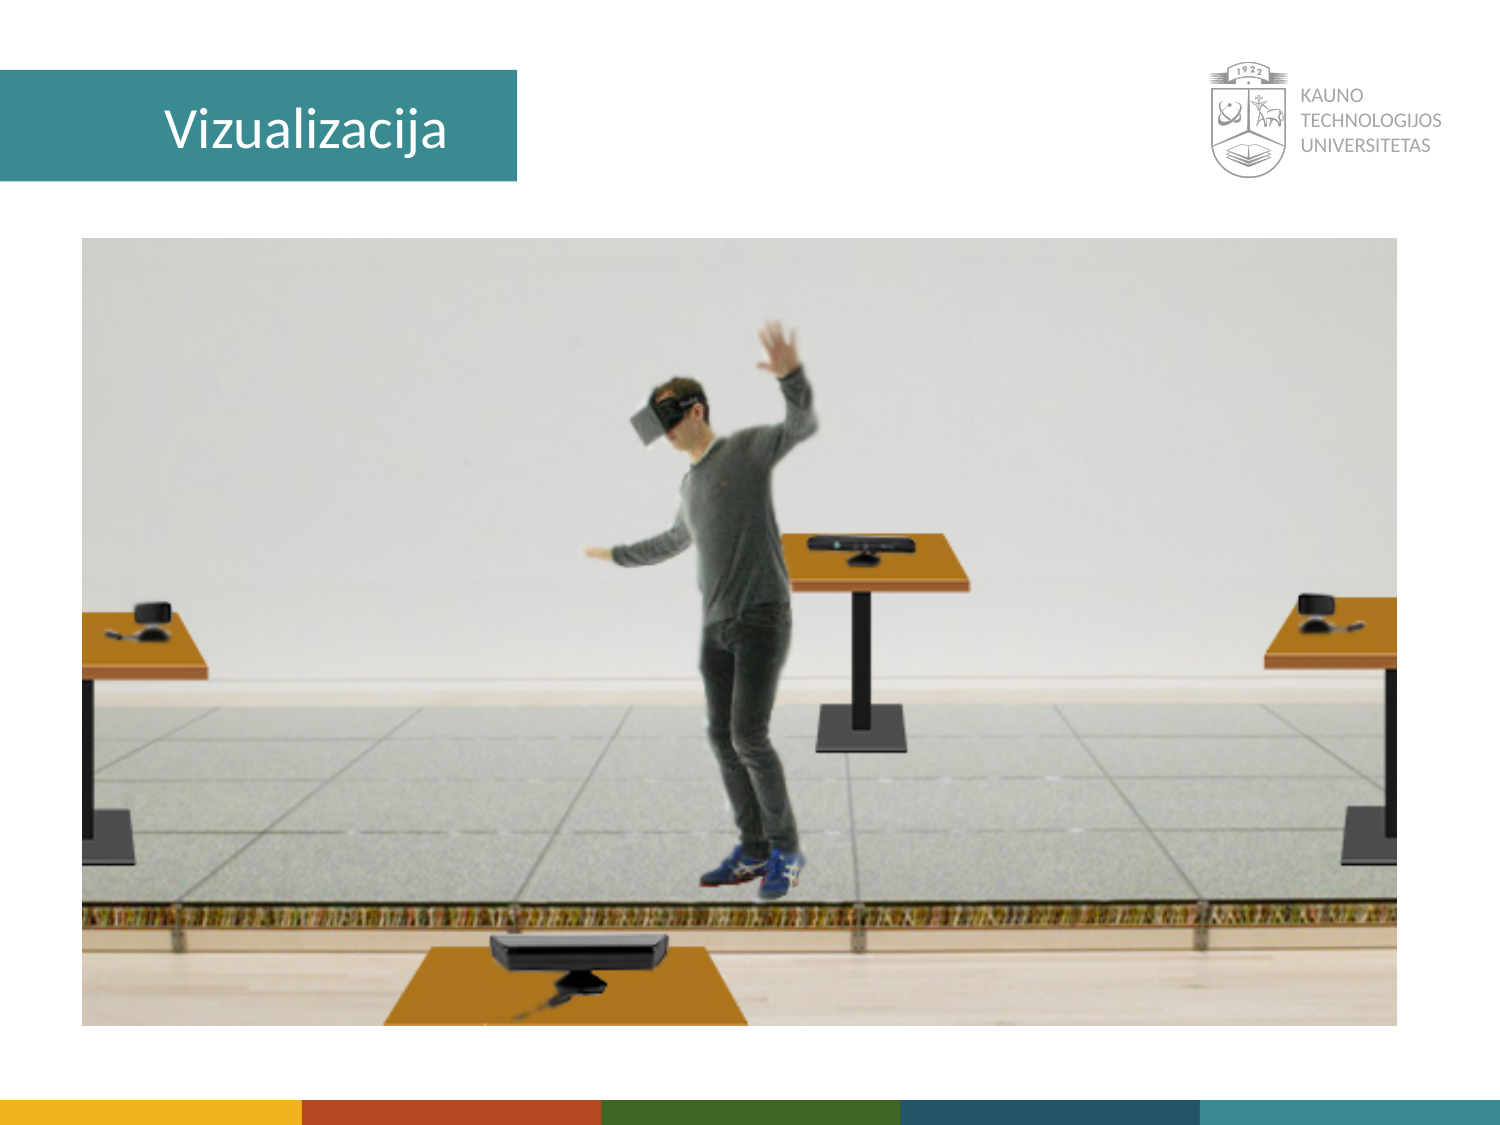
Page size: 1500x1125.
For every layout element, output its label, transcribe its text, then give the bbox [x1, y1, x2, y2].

picture [82, 238, 1398, 1026]
text_box Vizualizacija [0, 69, 518, 182]
